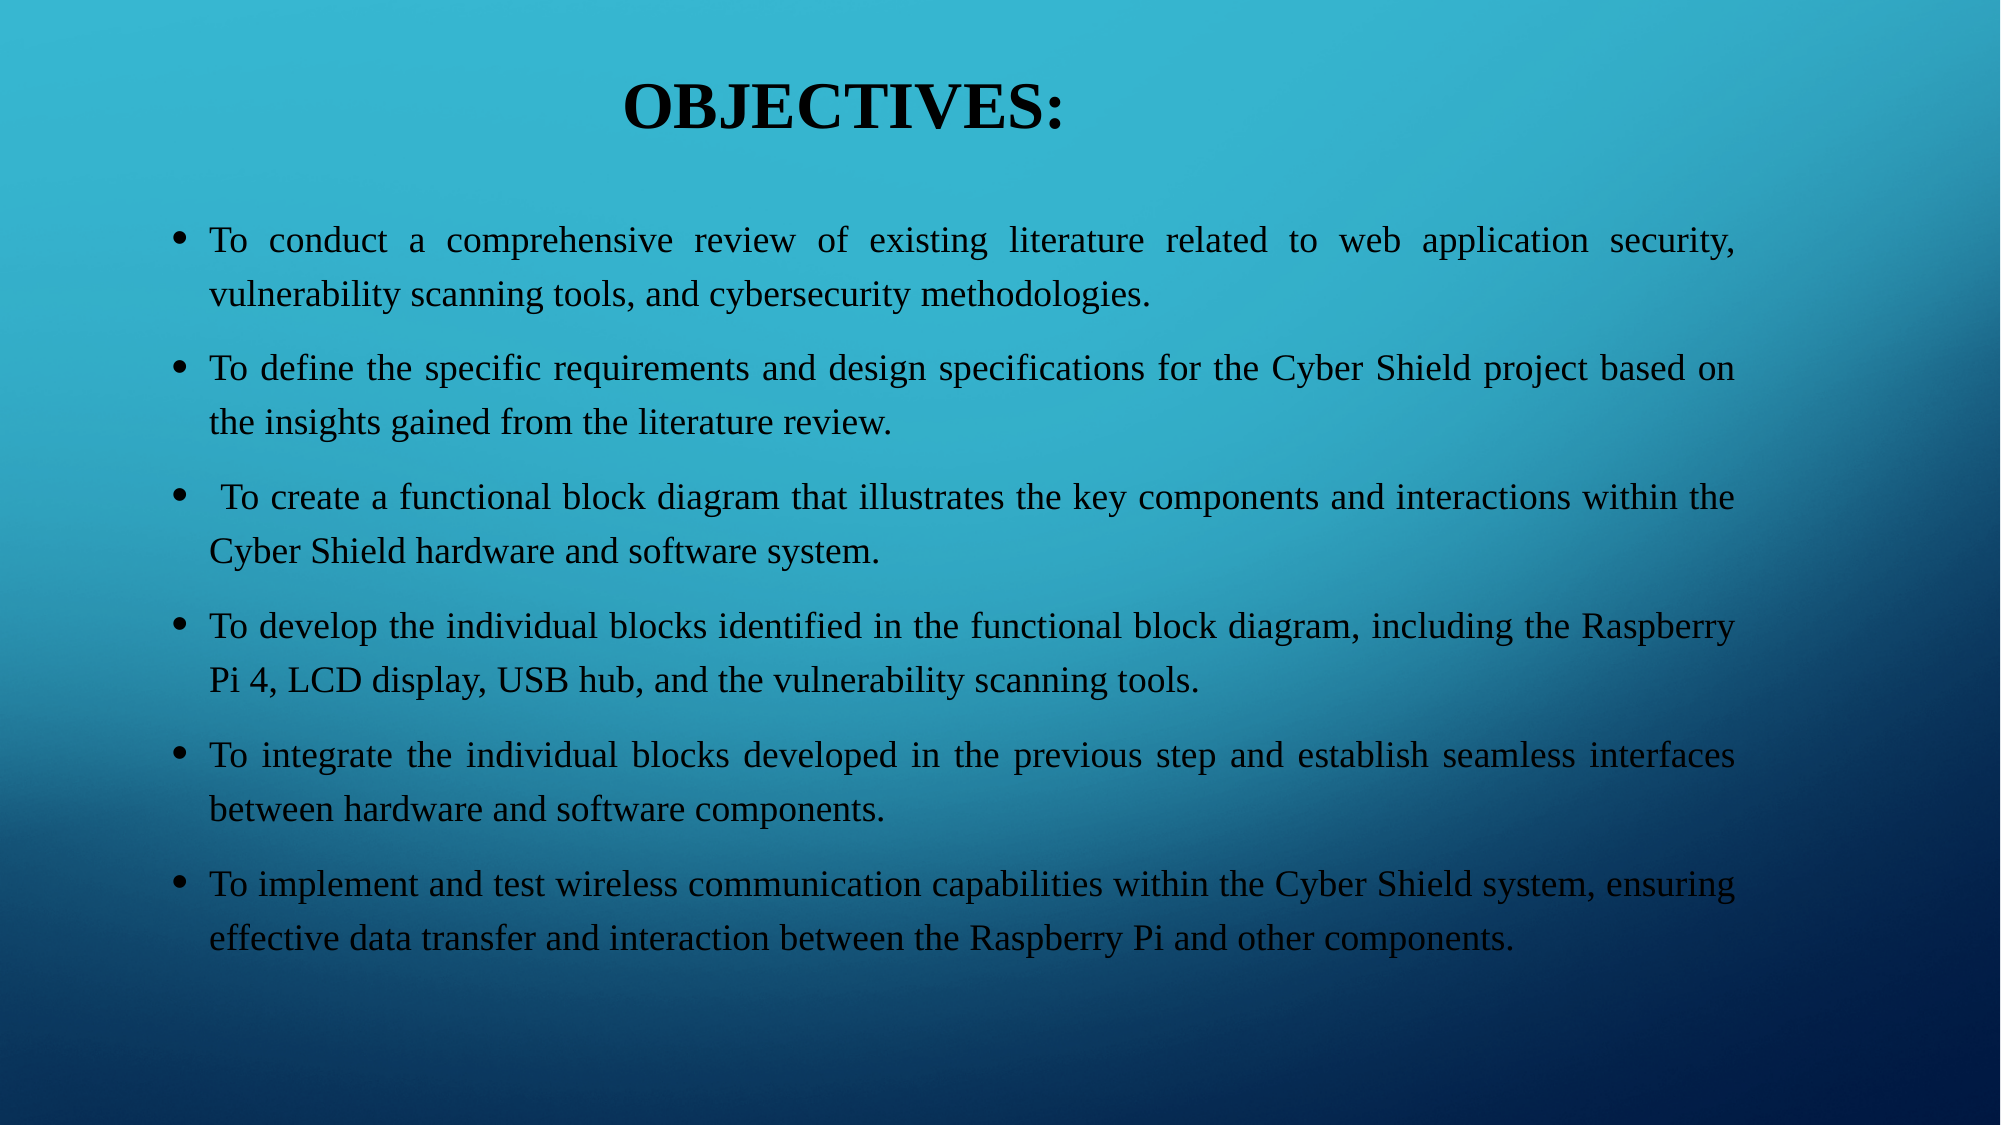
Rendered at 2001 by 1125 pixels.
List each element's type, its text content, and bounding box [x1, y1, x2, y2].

title OBJECTIVES: [607, 0, 2000, 150]
text_box [0, 0, 2000, 1125]
list To conduct a comprehensive review of existing literature related to web application security, vulnerability scanning tools, and cybersecurity methodologies. To define the specific requirements and design specifications for the Cyber Shield project based on the insights gained from the literature review. To create a functional block diagram that illustrates the key components and interactions within the Cyber Shield hardware and software system. To develop the individual blocks identified in the functional block diagram, including the Raspberry Pi 4, LCD display, USB hub, and the vulnerability scanning tools. To integrate the individual blocks developed in the previous step and establish seamless interfaces between hardware and software components. To implement and test wireless communication capabilities within the Cyber Shield system, ensuring effective data transfer and interaction between the Raspberry Pi and other components. [156, 198, 1753, 1019]
